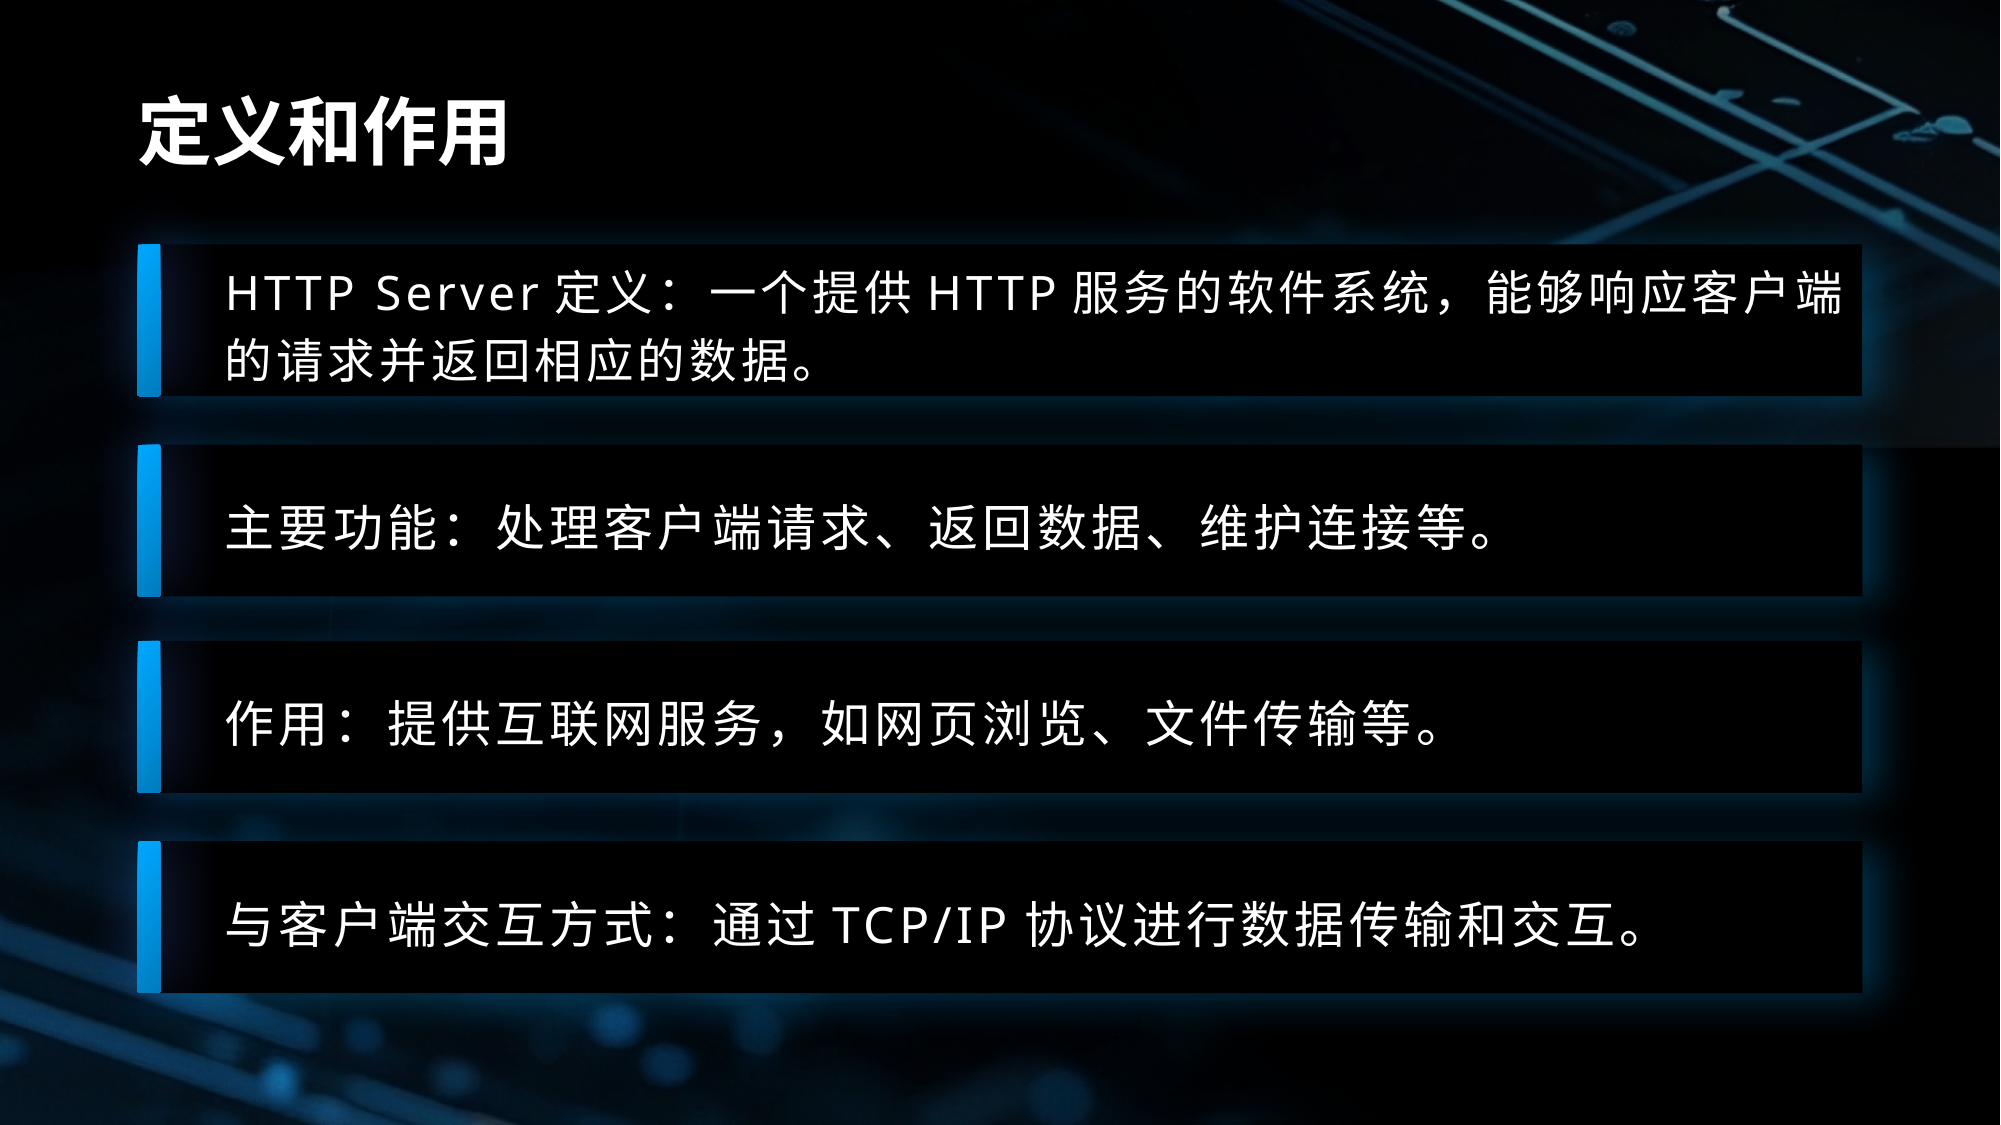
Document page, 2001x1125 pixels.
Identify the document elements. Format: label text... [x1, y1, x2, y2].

text_box [136, 840, 162, 994]
text_box [162, 443, 1863, 597]
text_box [136, 639, 172, 794]
text_box 主要功能：处理客户端请求、返回数据、维护连接等。 [209, 444, 1863, 597]
text_box [161, 840, 1863, 994]
picture [0, 0, 2000, 1125]
text_box [161, 640, 1863, 794]
text_box HTTP Server定义：一个提供HTTP服务的软件系统，能够响应客户端的请求并返回相应的数据。 [209, 244, 1863, 397]
text_box [136, 443, 187, 598]
text_box [186, 243, 1863, 397]
text_box 与客户端交互方式：通过TCP/IP协议进行数据传输和交互。 [209, 841, 1863, 993]
text_box [136, 243, 162, 398]
title 定义和作用 [137, 59, 1863, 201]
text_box 作用：提供互联网服务，如网页浏览、文件传输等。 [209, 640, 1863, 793]
